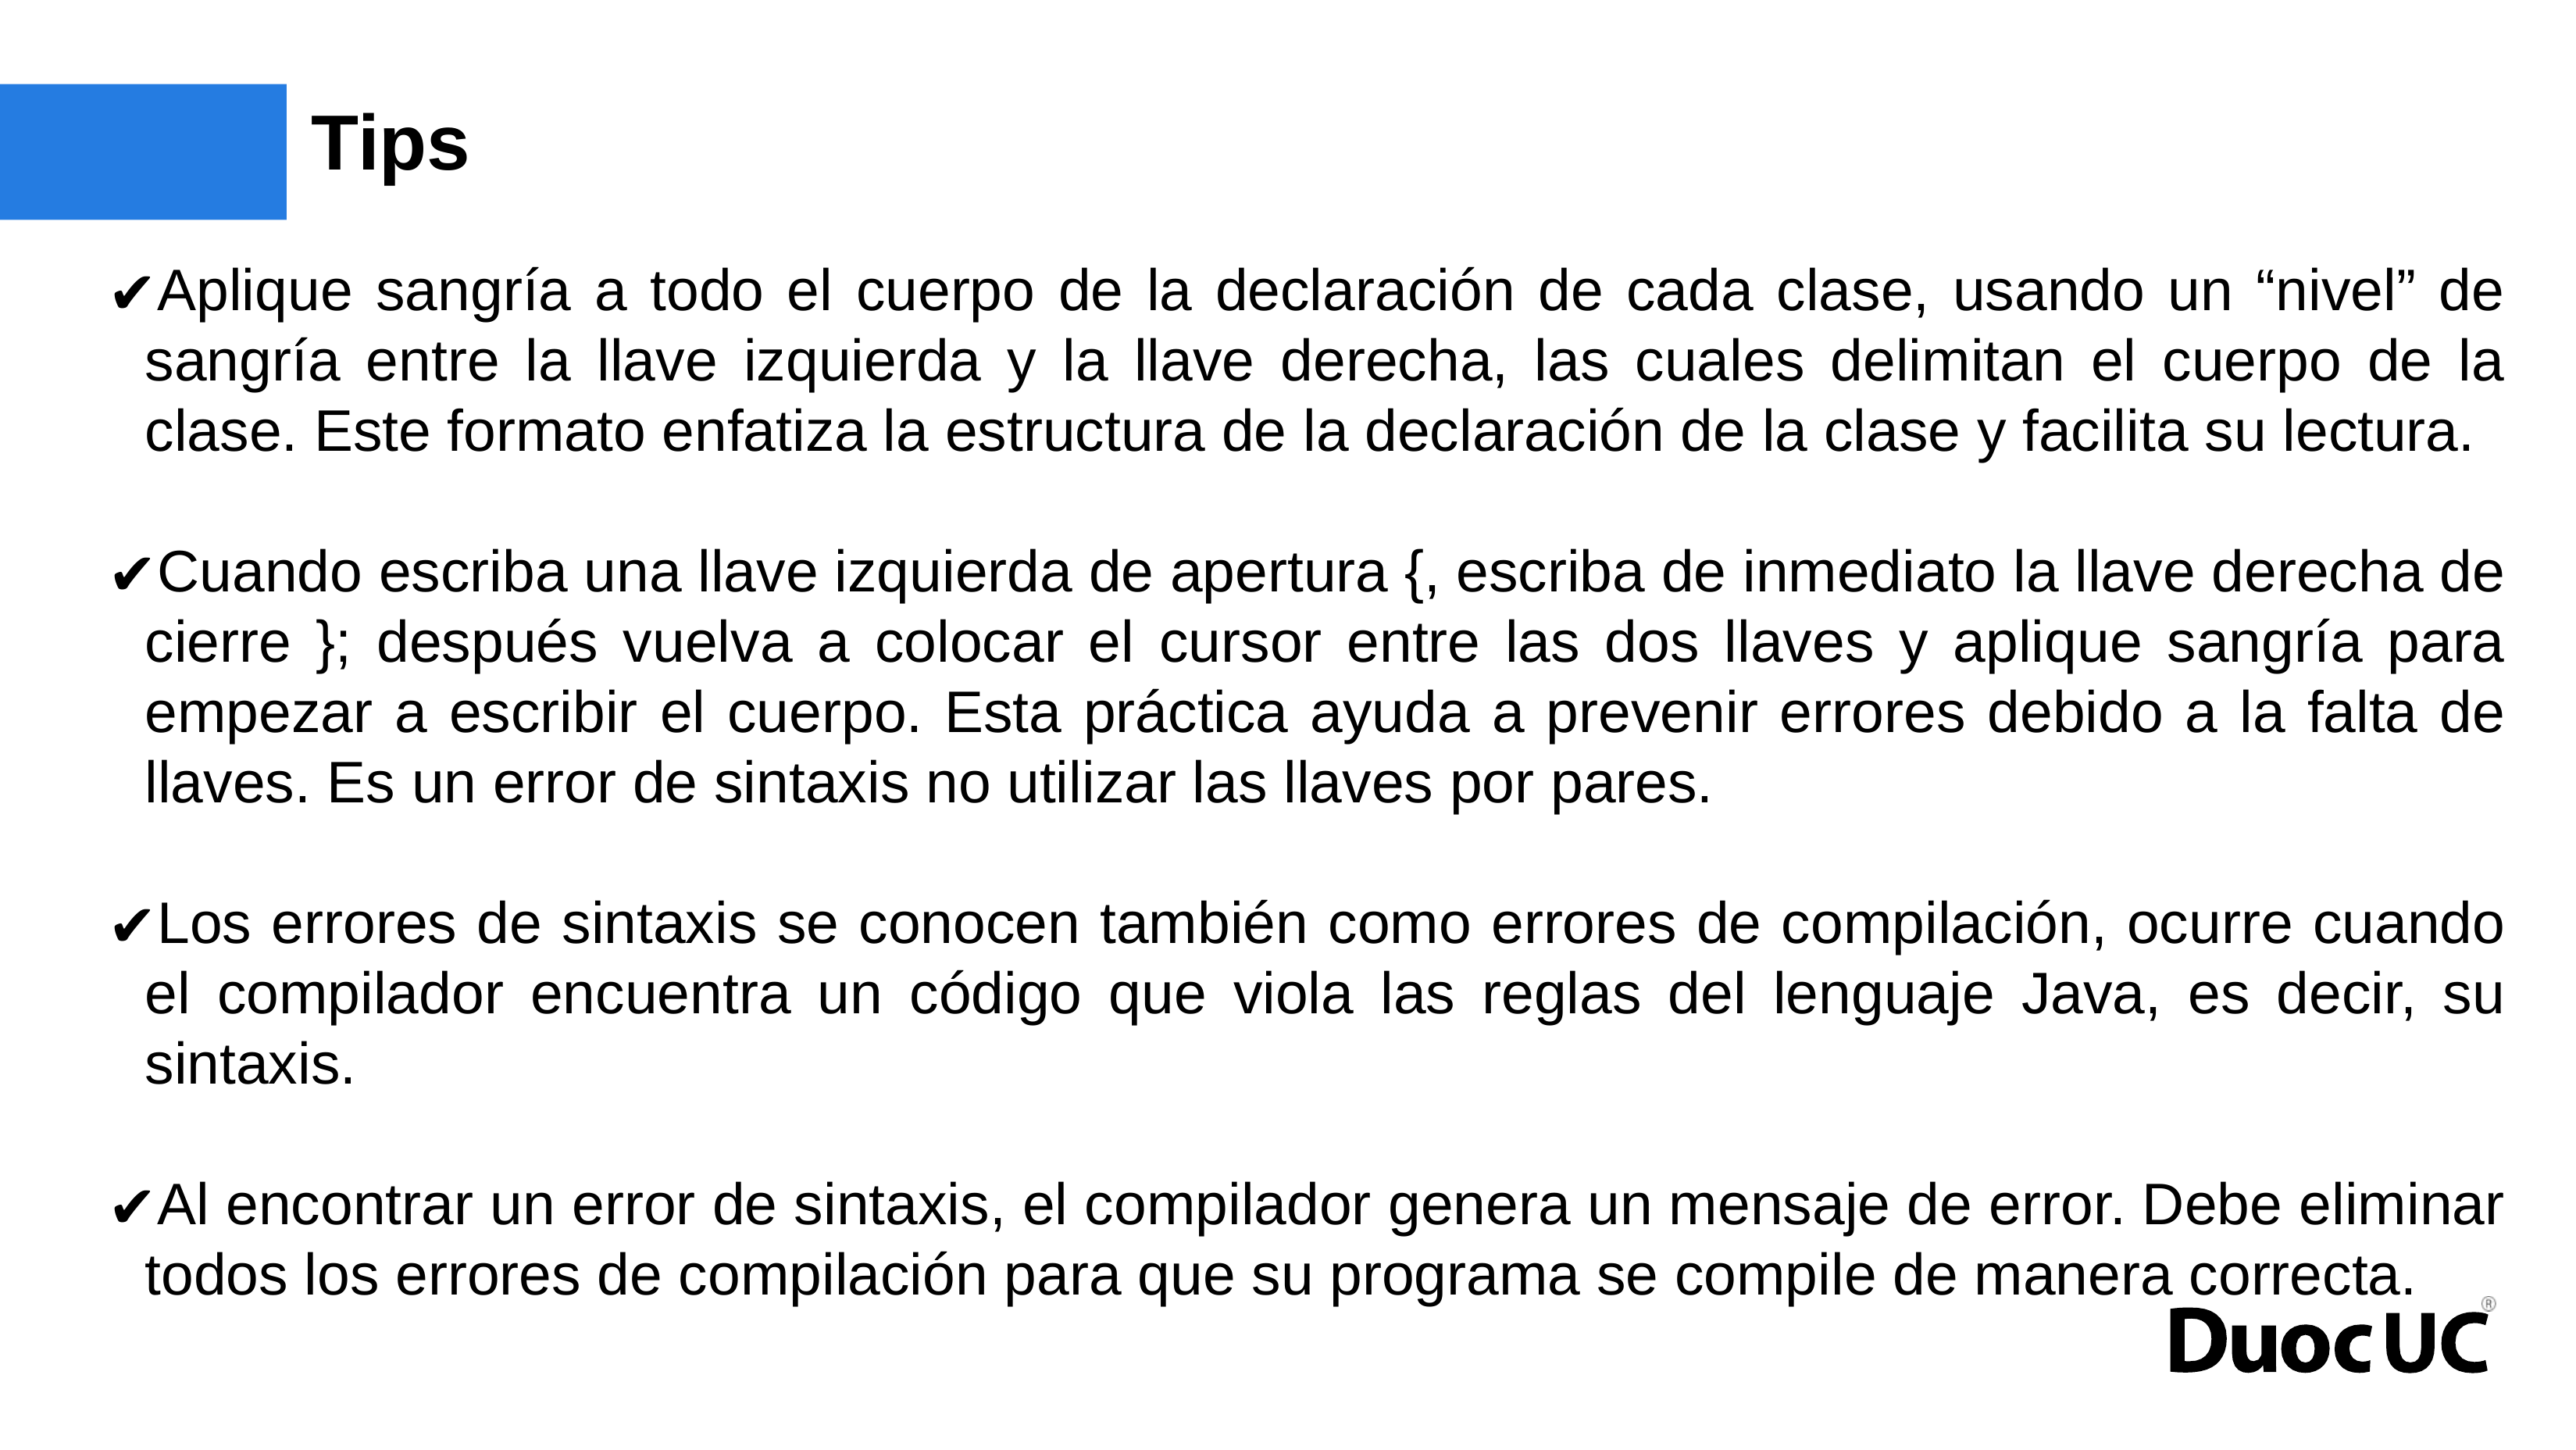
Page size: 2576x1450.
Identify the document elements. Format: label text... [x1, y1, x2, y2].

text_box Aplique sangría a todo el cuerpo de la declaración de cada clase, usando un “nivel” de sangría entre la llave izquierda y la llave derecha, las cuales delimitan el cuerpo de la clase. Este formato enfatiza la estructura de la declaración de la clase y facilita su lectura. Cuando escriba una llave izquierda de apertura {, escriba de inmediato la llave derecha de cierre }; después vuelva a colocar el cursor entre las dos llaves y aplique sangría para empezar a escribir el cuerpo. Esta práctica ayuda a prevenir errores debido a la falta de llaves. Es un error de sintaxis no utilizar las llaves por pares. Los errores de sintaxis se conocen también como errores de compilación, ocurre cuando el compilador encuentra un código que viola las reglas del lenguaje Java, es decir, su sintaxis. Al encontrar un error de sintaxis, el compilador genera un mensaje de error. Debe eliminar todos los errores de compilación para que su programa se compile de manera correcta. [96, 246, 2518, 1399]
title Tips [311, 91, 2489, 187]
